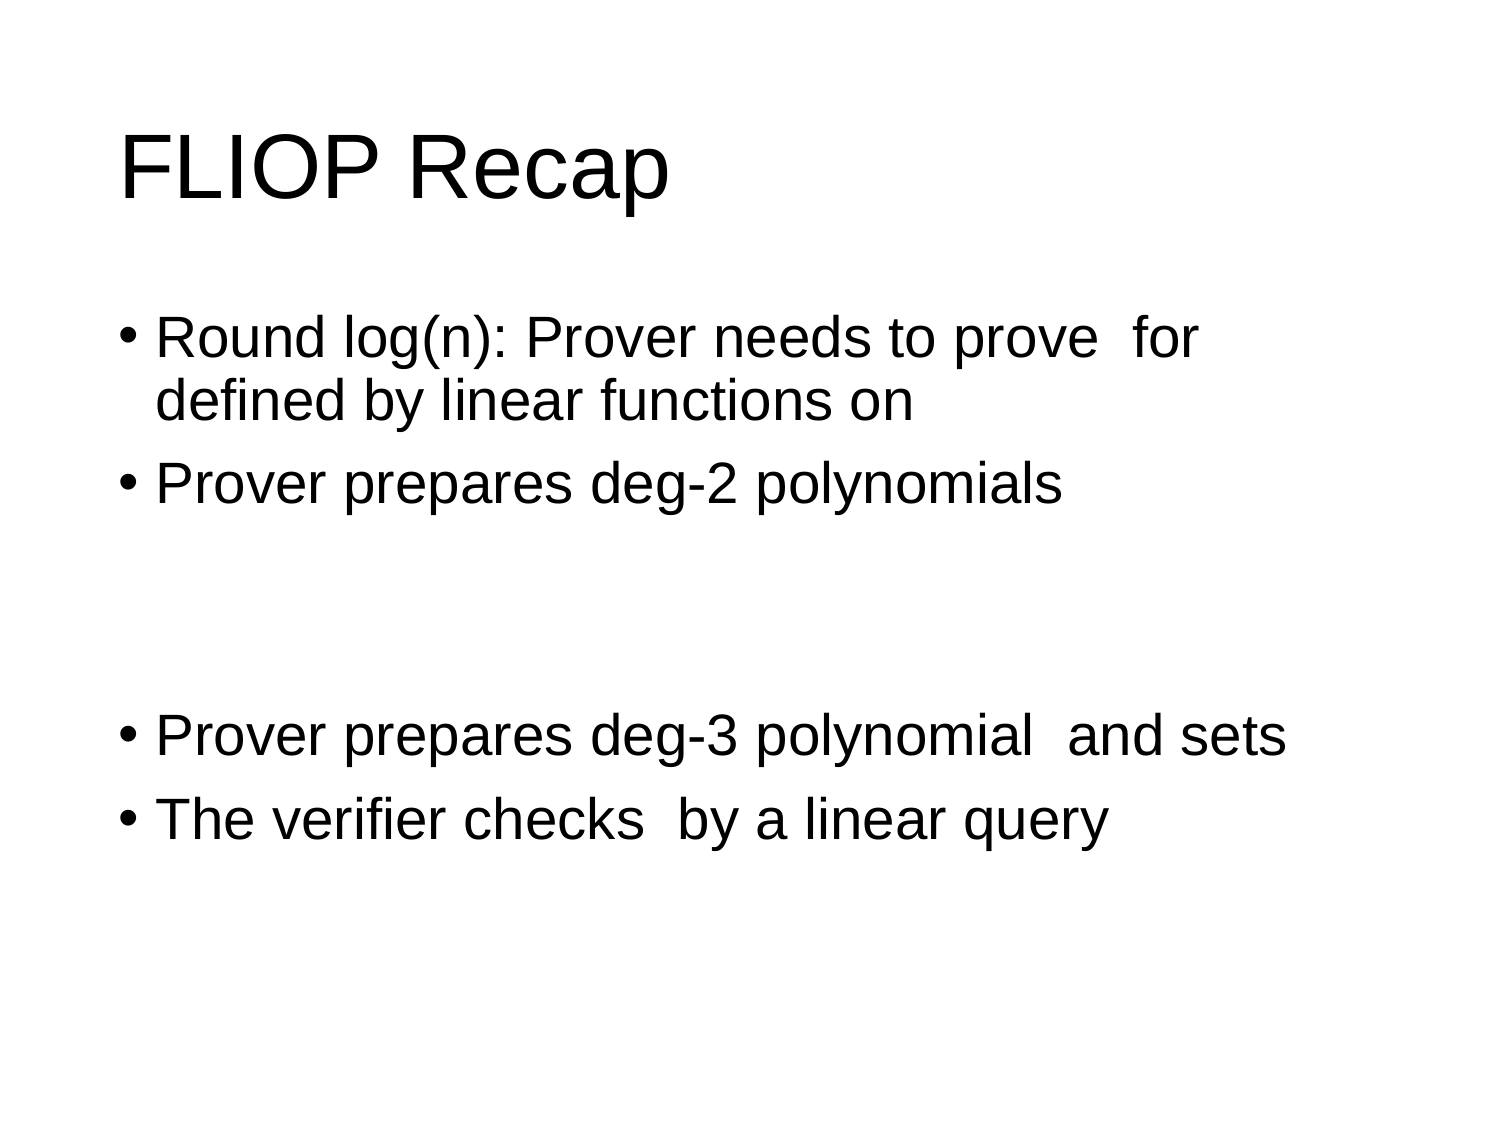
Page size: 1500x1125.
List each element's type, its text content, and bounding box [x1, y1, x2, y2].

title FLIOP Recap [103, 59, 1397, 278]
